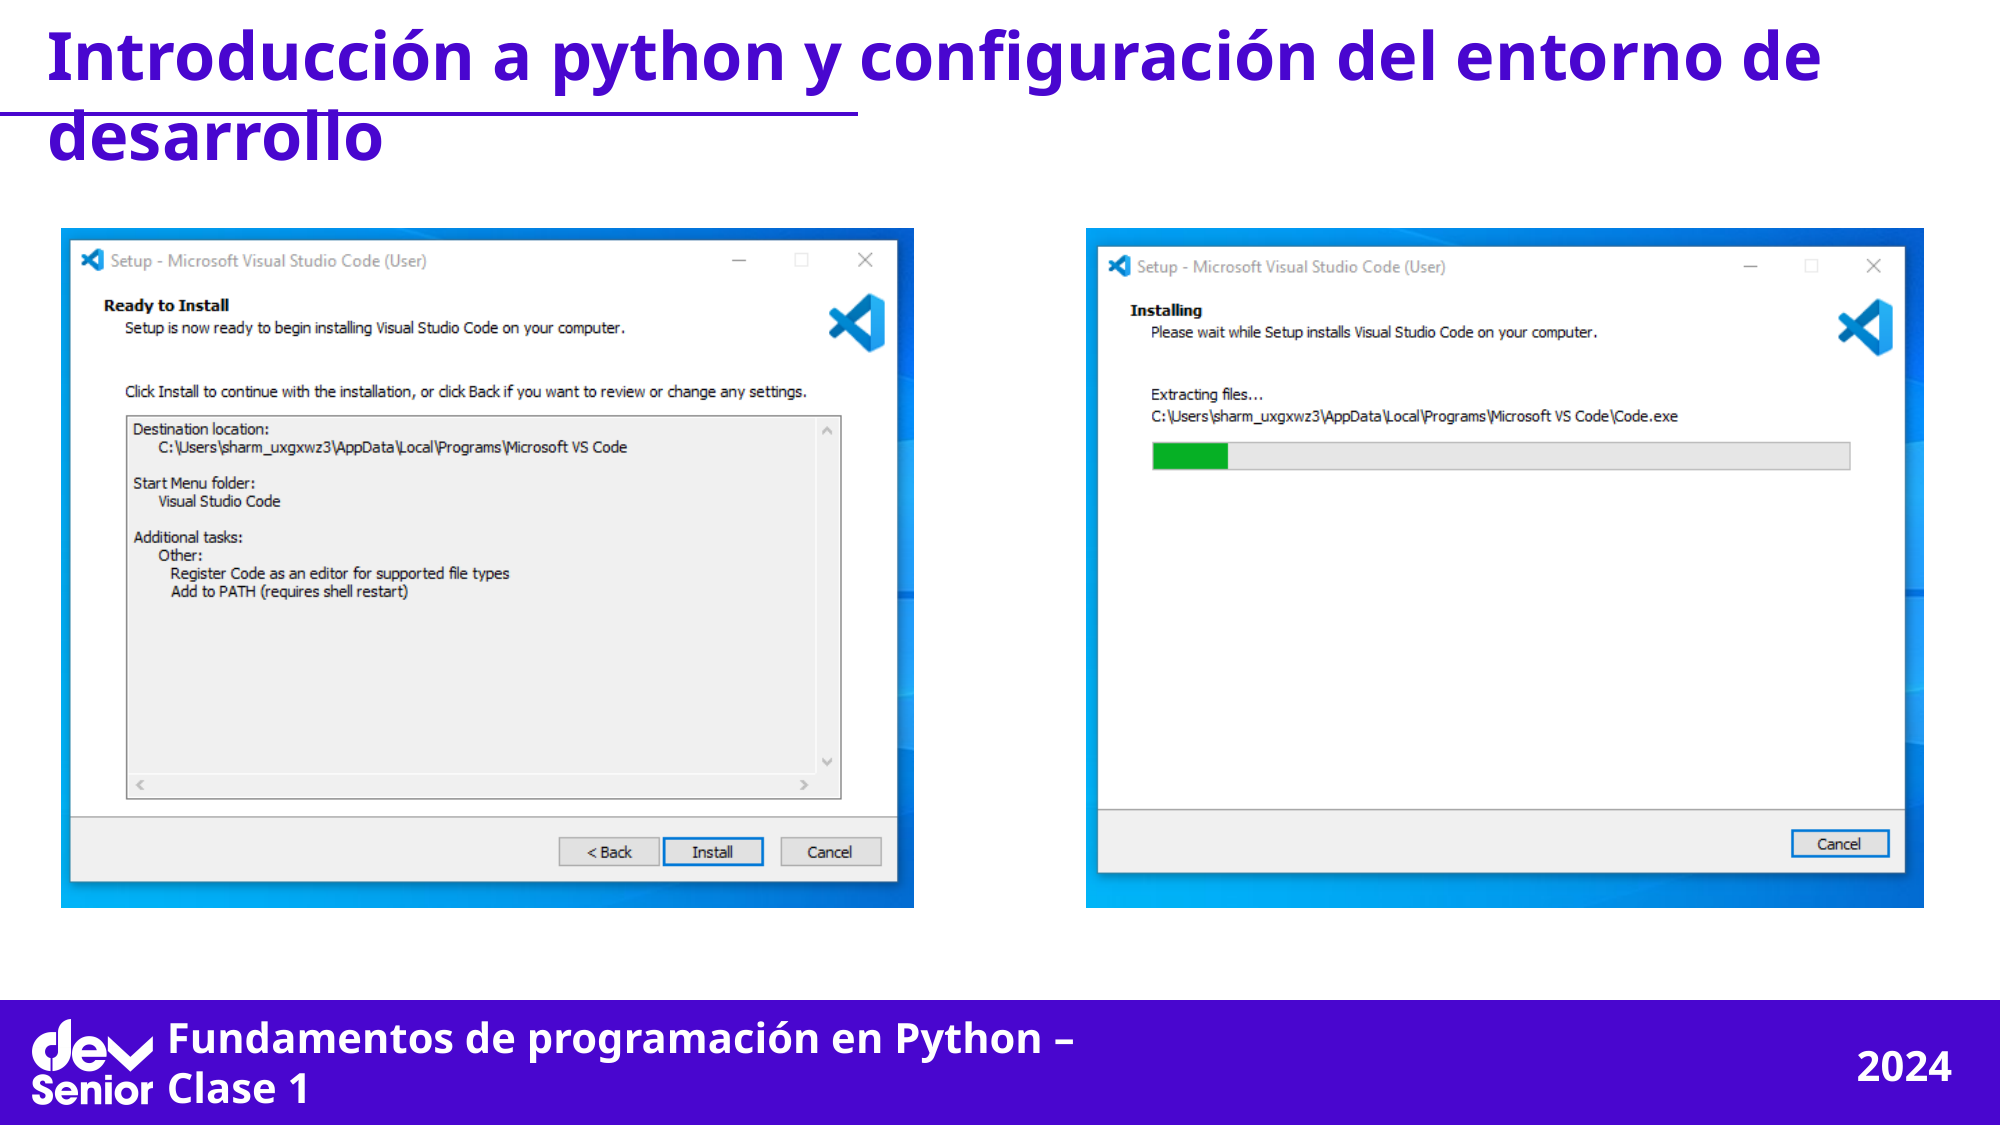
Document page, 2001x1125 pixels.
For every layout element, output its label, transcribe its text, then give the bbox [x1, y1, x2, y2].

picture [70, 228, 914, 908]
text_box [0, 1001, 2000, 1125]
text_box Introducción a python y configuración del entorno de desarrollo [32, 6, 1968, 182]
picture [1097, 228, 1924, 908]
